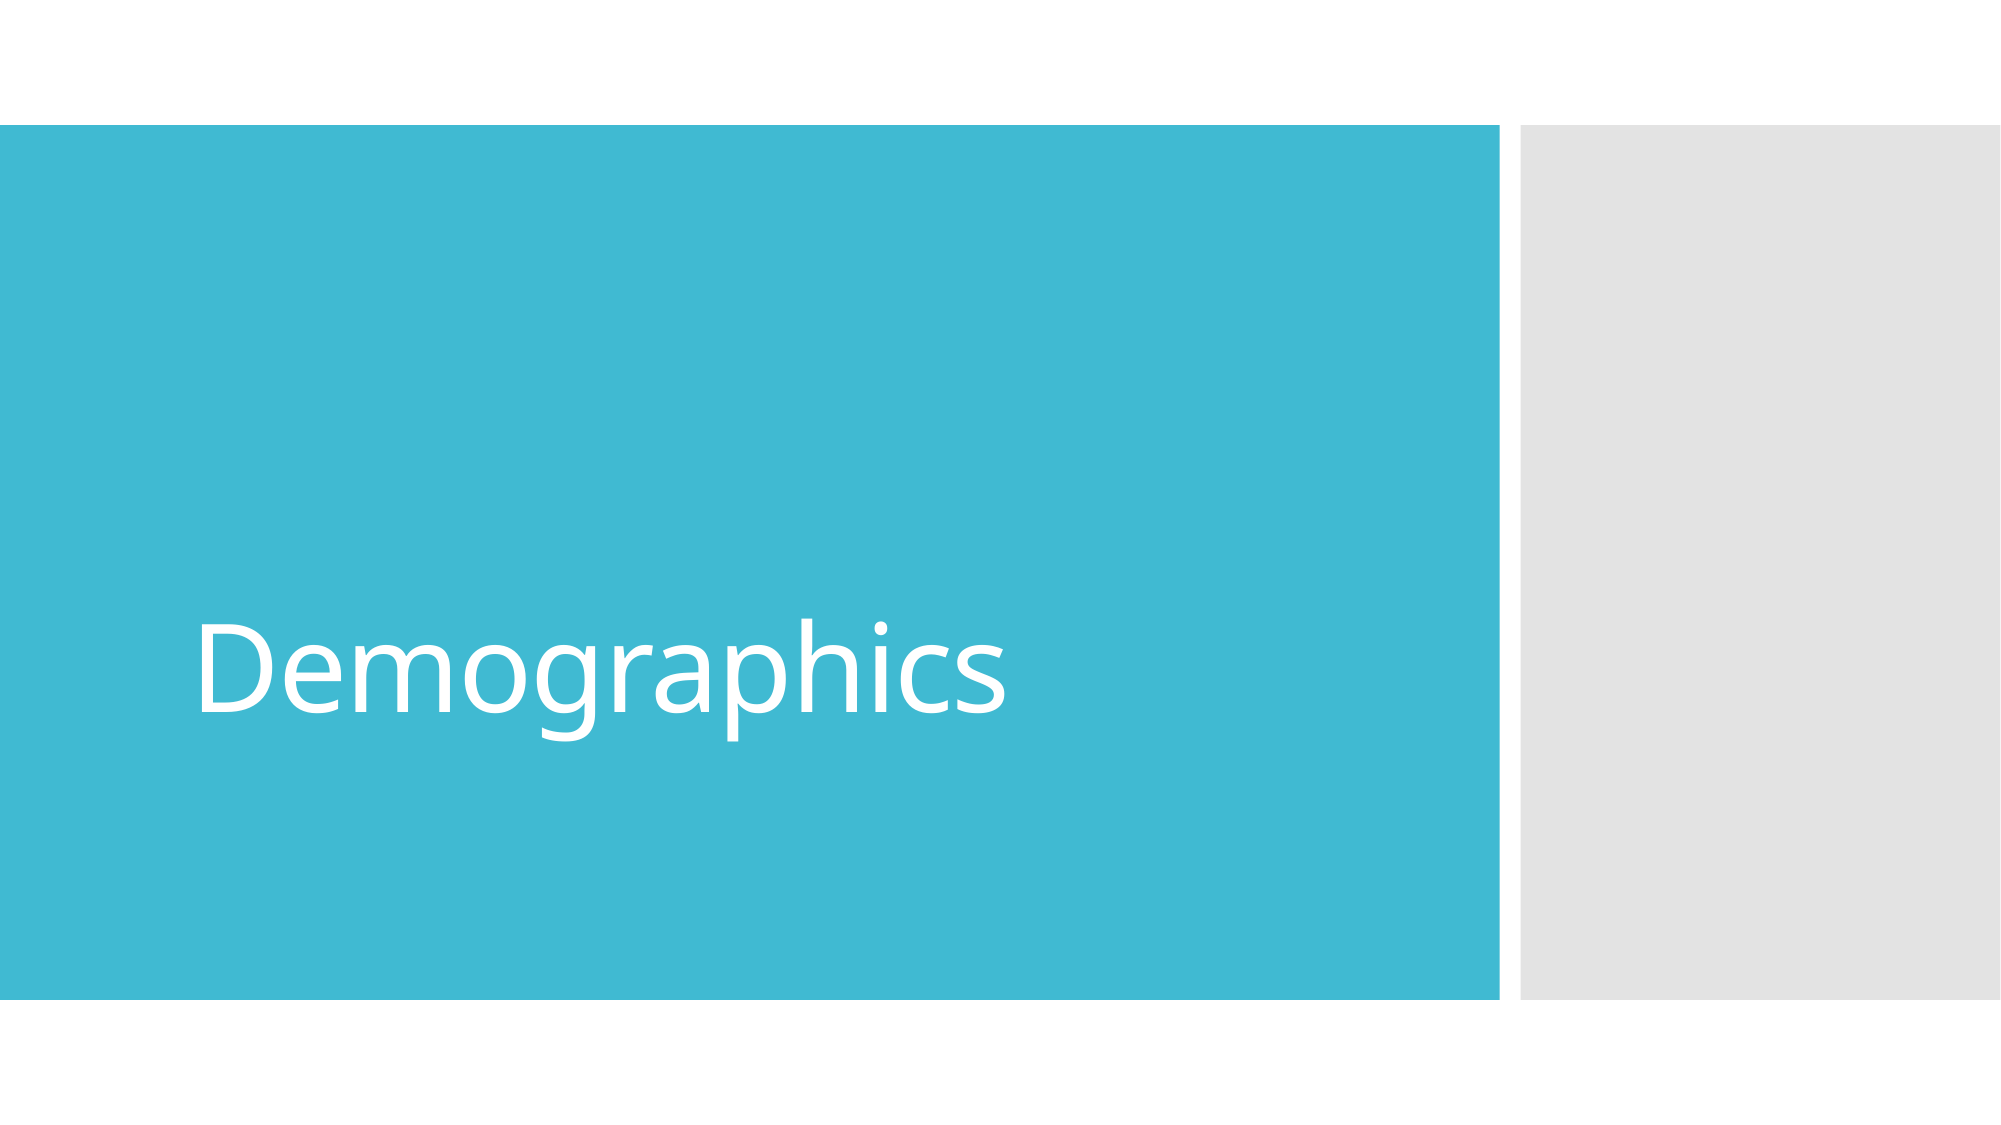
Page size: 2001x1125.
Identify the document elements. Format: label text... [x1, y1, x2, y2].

title Demographics [175, 213, 1376, 747]
